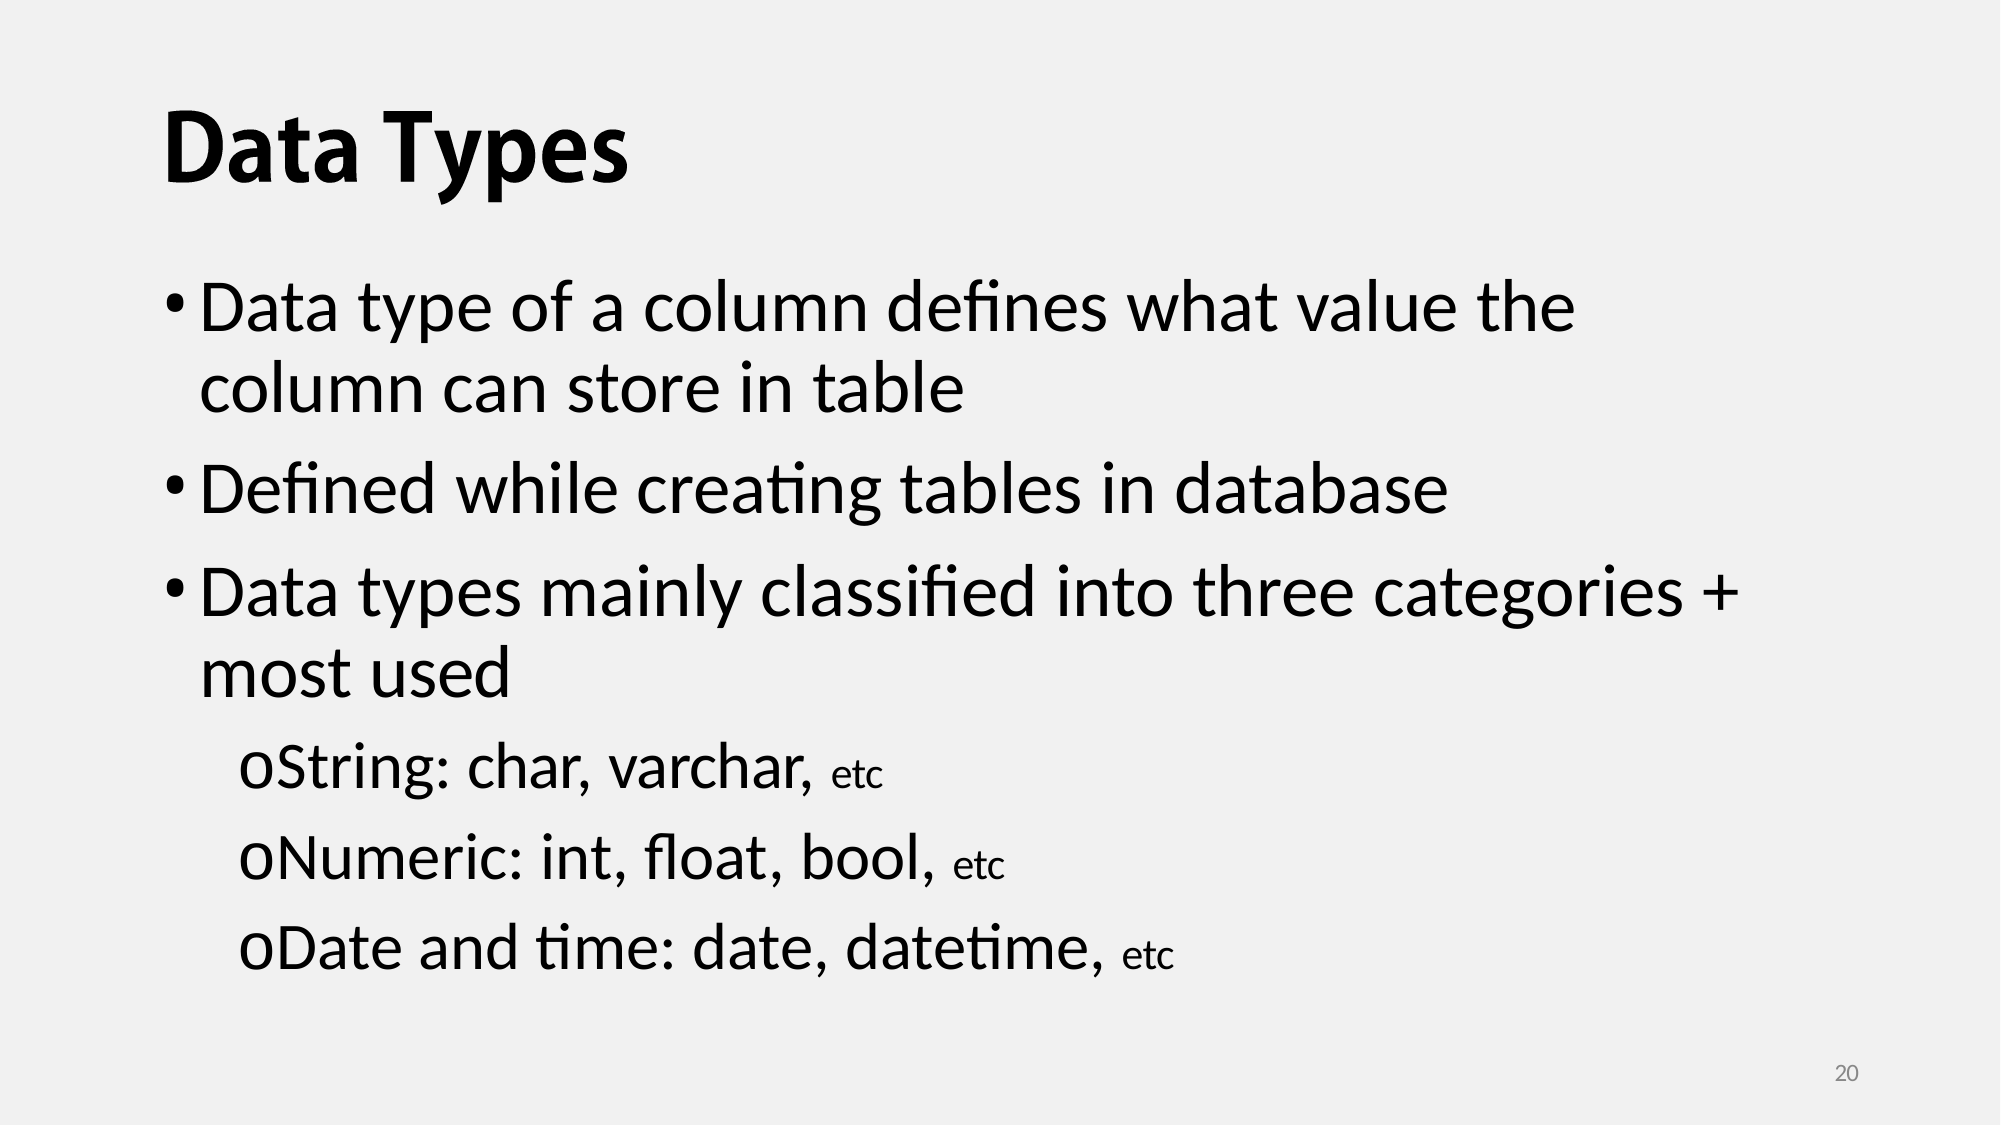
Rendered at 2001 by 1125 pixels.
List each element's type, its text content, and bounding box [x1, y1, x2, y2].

slide_number 20 [1802, 1060, 1875, 1100]
text_box Data type of a column defines what value the column can store in table Defined while creating tables in database Data types mainly classified into three categories + most used oString: char, varchar, etc oNumeric: int, float, bool, etc oDate and time: date, datetime, etc [159, 253, 1740, 983]
picture [161, 92, 677, 209]
